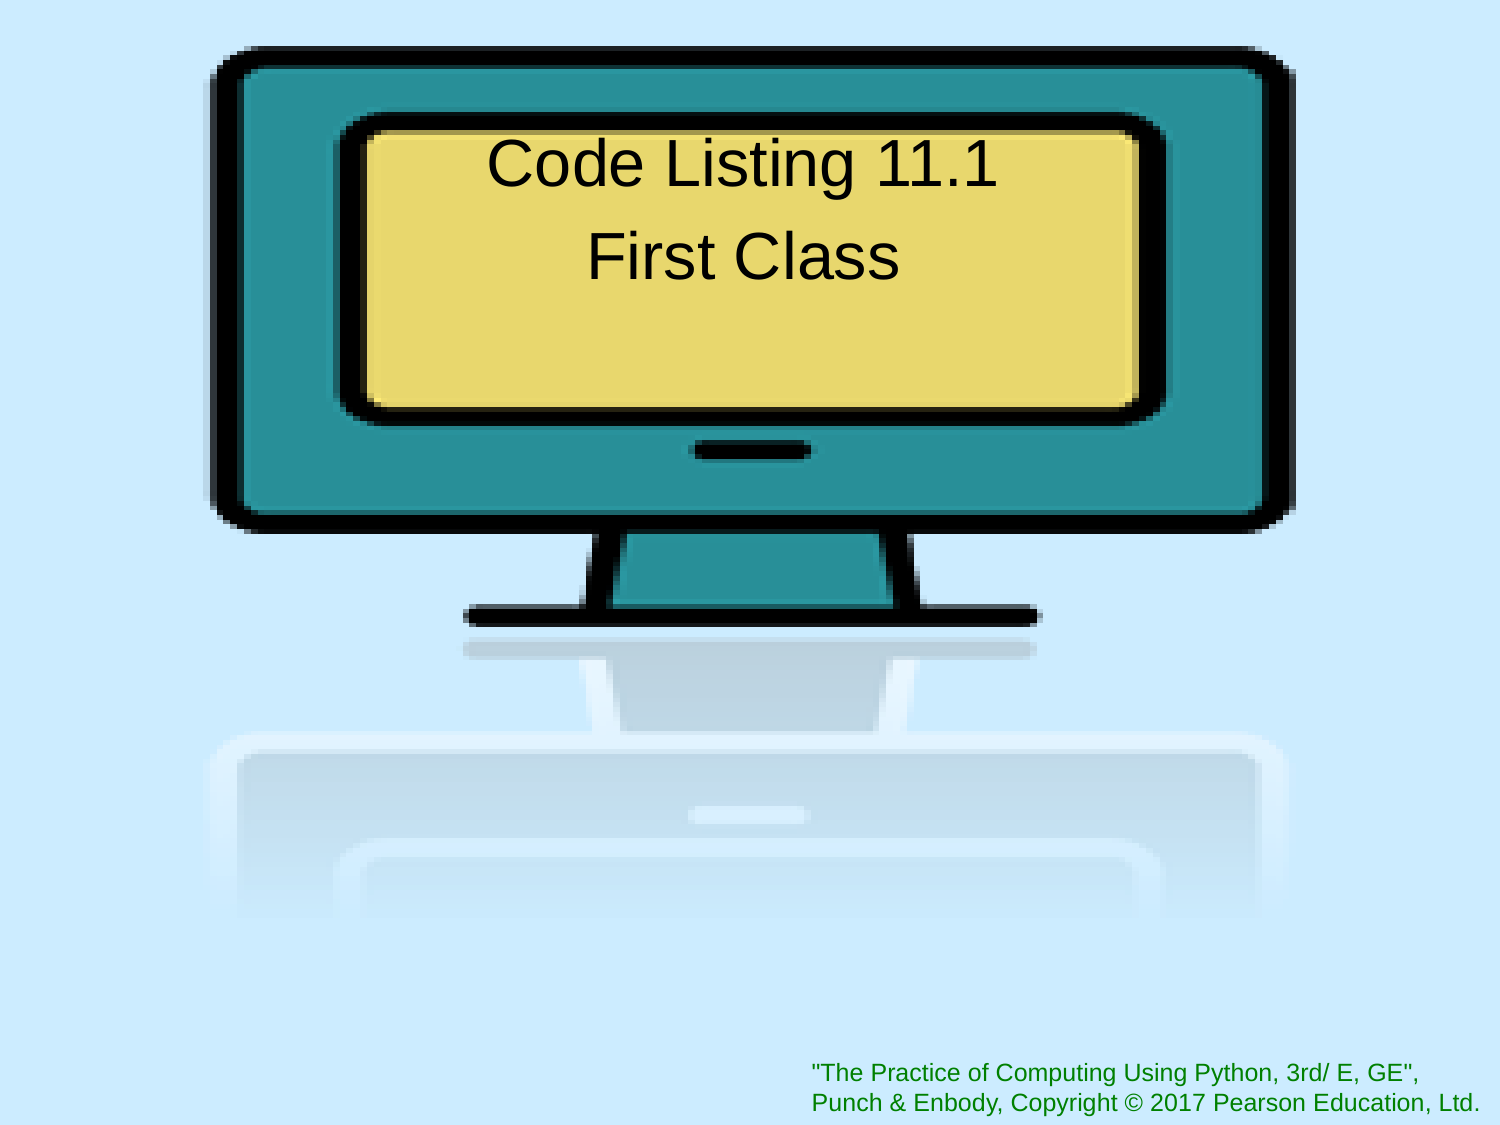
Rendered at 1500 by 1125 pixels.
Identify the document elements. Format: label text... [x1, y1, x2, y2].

picture [12, 0, 1488, 975]
subtitle Code Listing 11.1 First Class [362, 112, 1125, 400]
